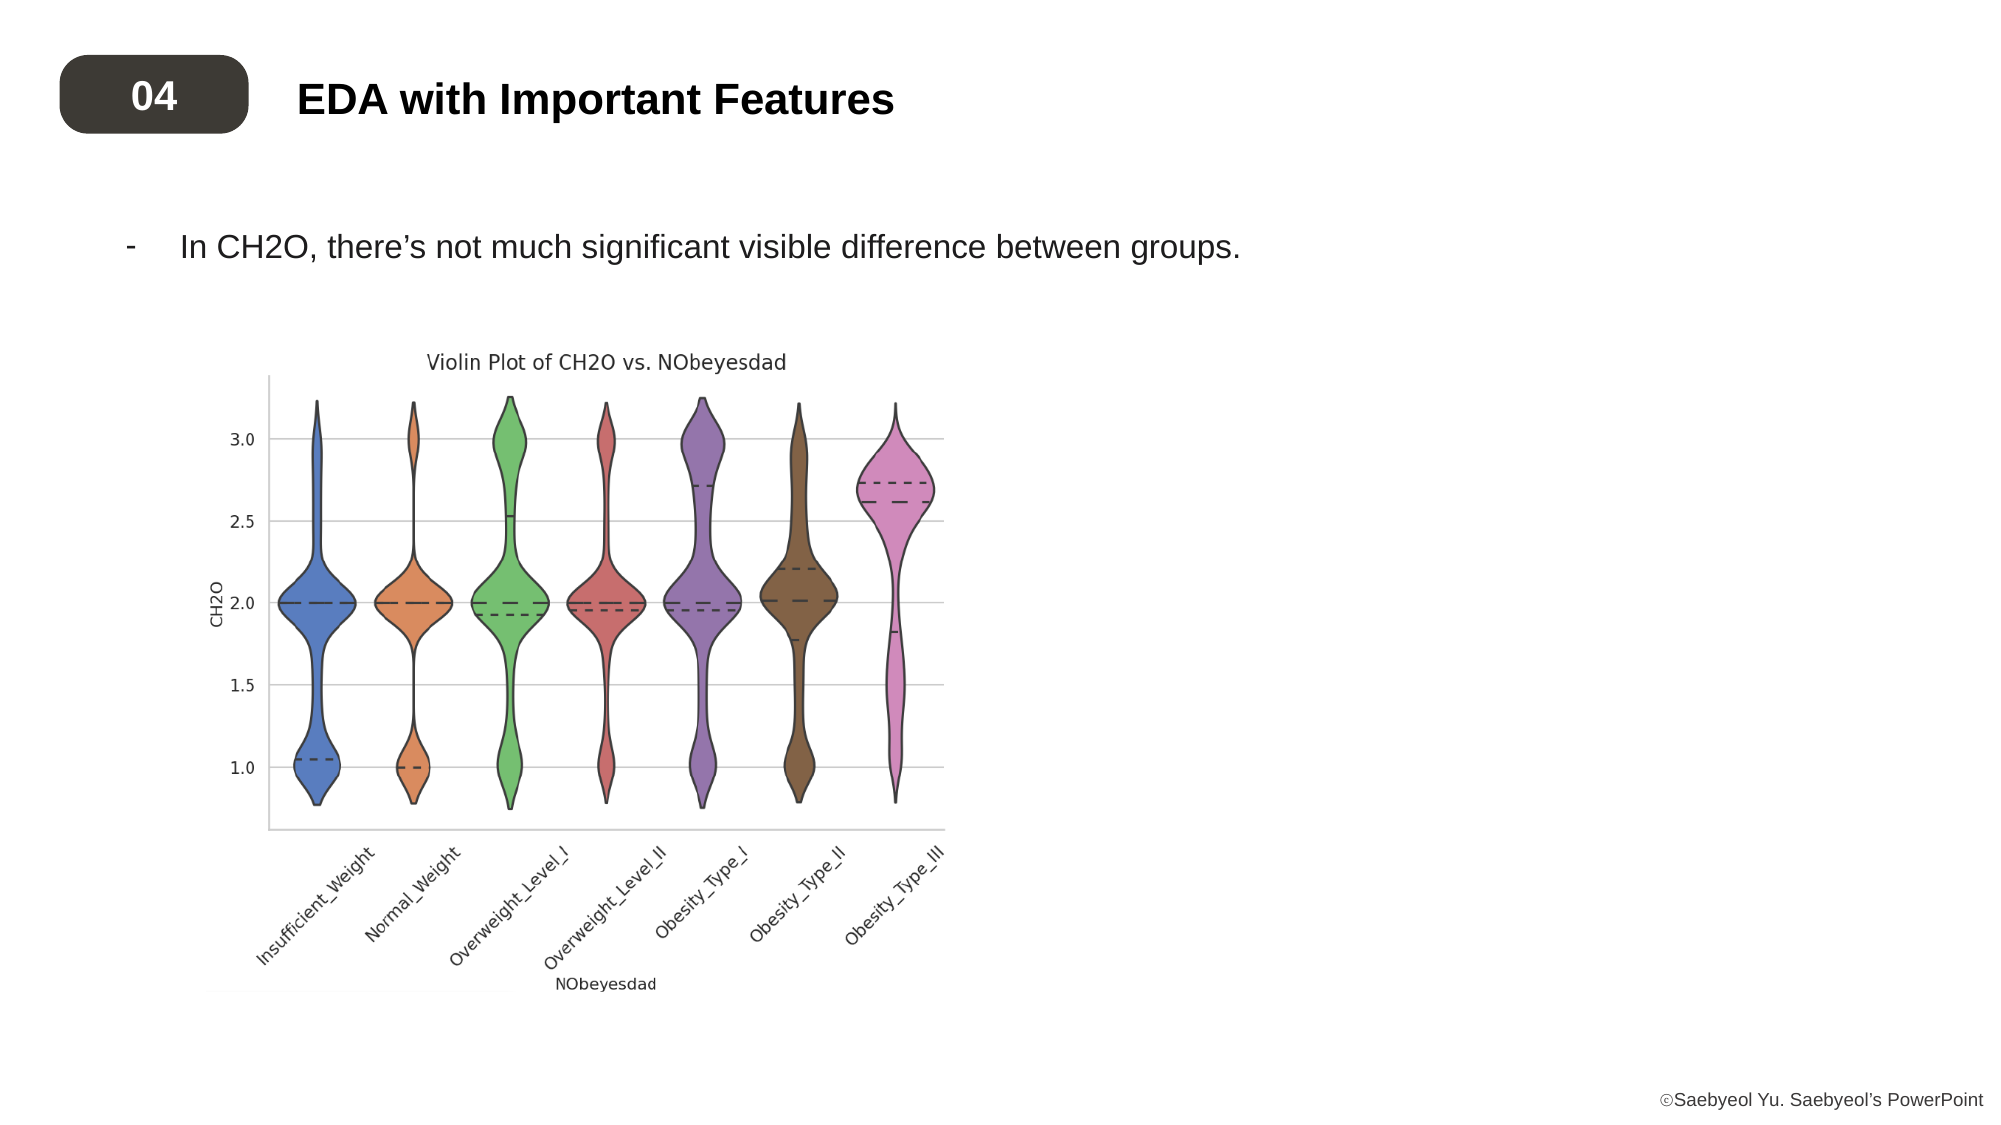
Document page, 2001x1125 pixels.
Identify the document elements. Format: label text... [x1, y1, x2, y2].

text_box [59, 54, 249, 134]
picture [206, 345, 966, 993]
text_box 04 [89, 61, 219, 127]
text_box EDA with Important Features [281, 54, 1355, 131]
text_box In CH2O, there’s not much significant visible difference between groups. [89, 204, 1431, 281]
